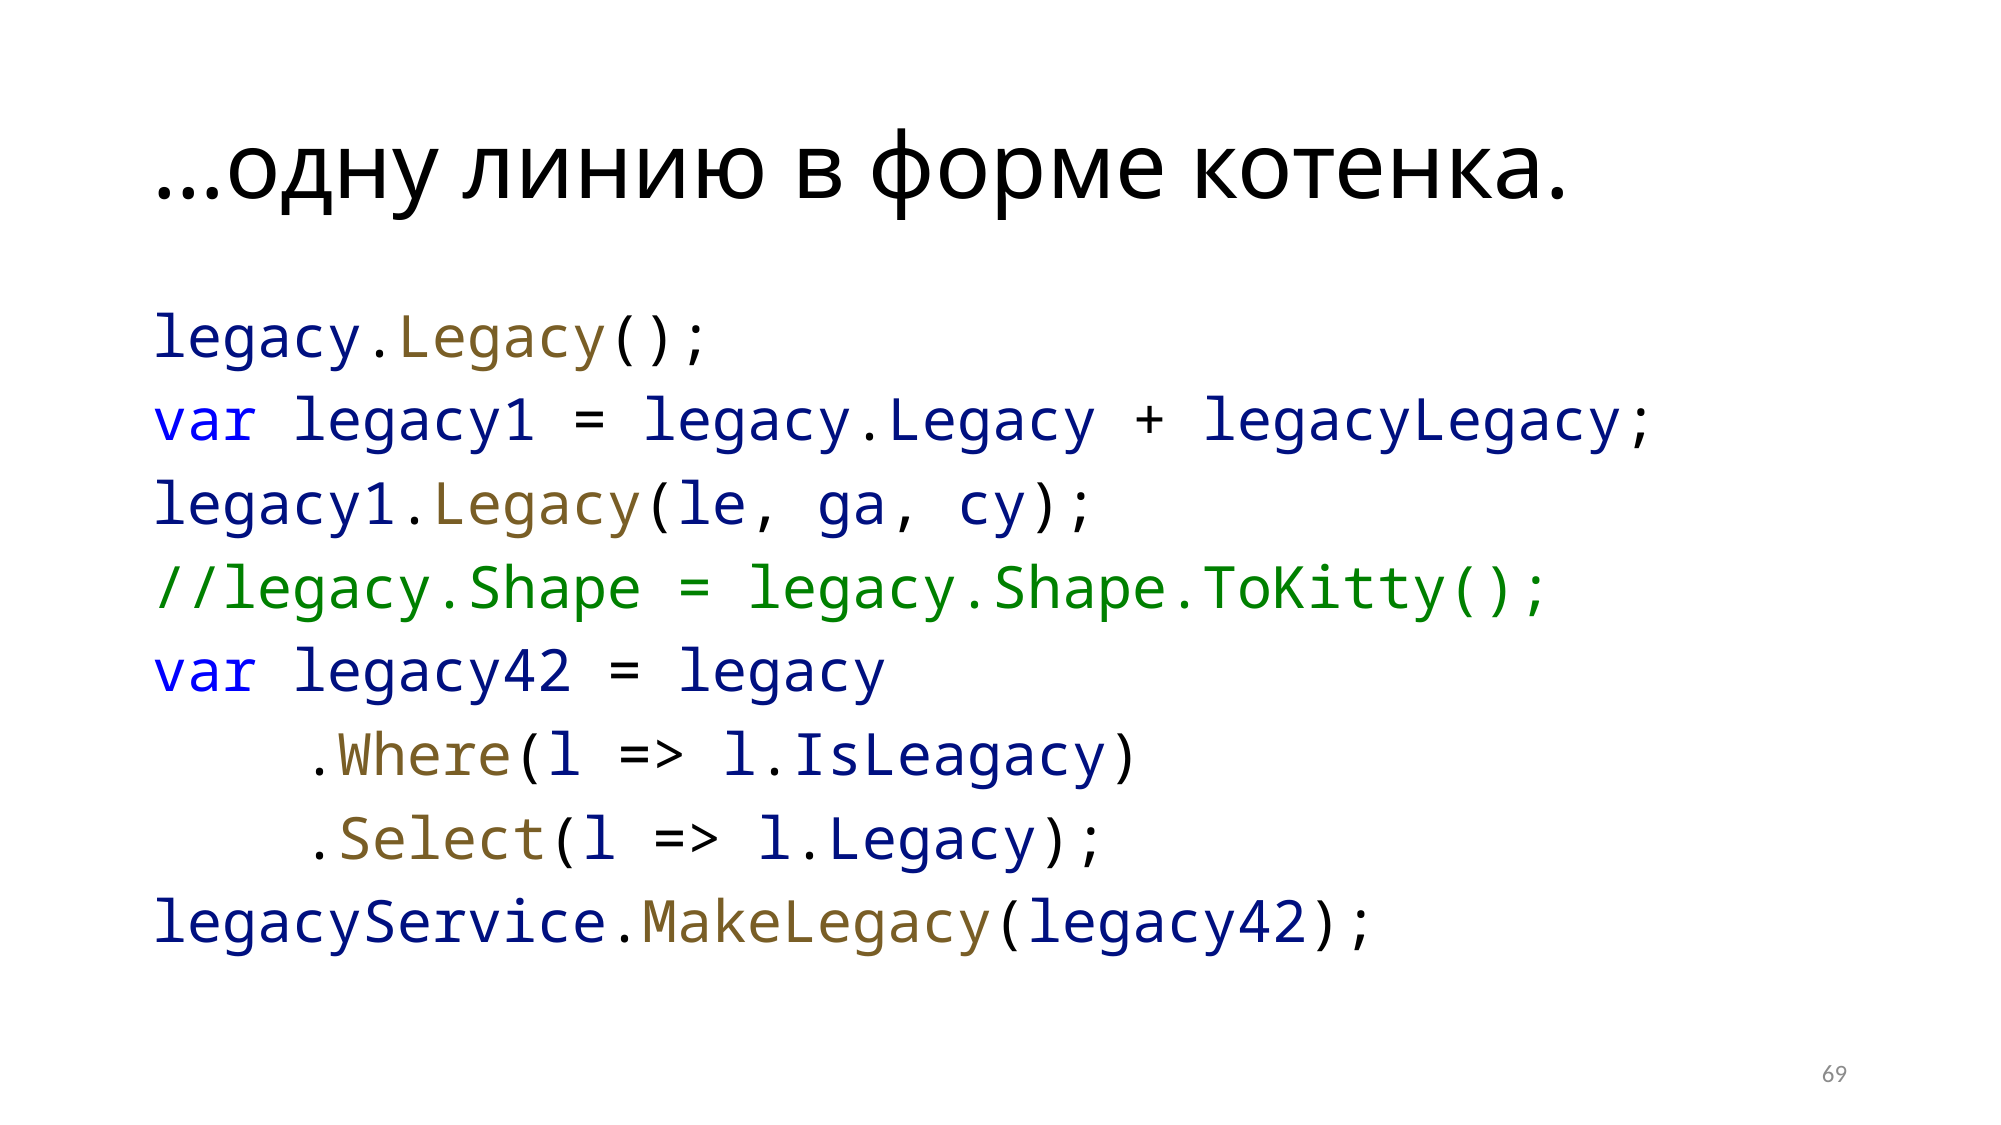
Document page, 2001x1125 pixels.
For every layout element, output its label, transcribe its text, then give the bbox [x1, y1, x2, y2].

list legacy.Legacy(); var legacy1 = legacy.Legacy + legacyLegacy; legacy1.Legacy(le, ga, cy); //legacy.Shape = legacy.Shape.ToKitty(); var legacy42 = legacy .Where(l => l.IsLeagacy) .Select(l => l.Legacy); legacyService.MakeLegacy(legacy42); [137, 299, 1863, 1014]
title …одну линию в форме котенка. [137, 59, 1863, 278]
slide_number 69 [1412, 1042, 1863, 1103]
